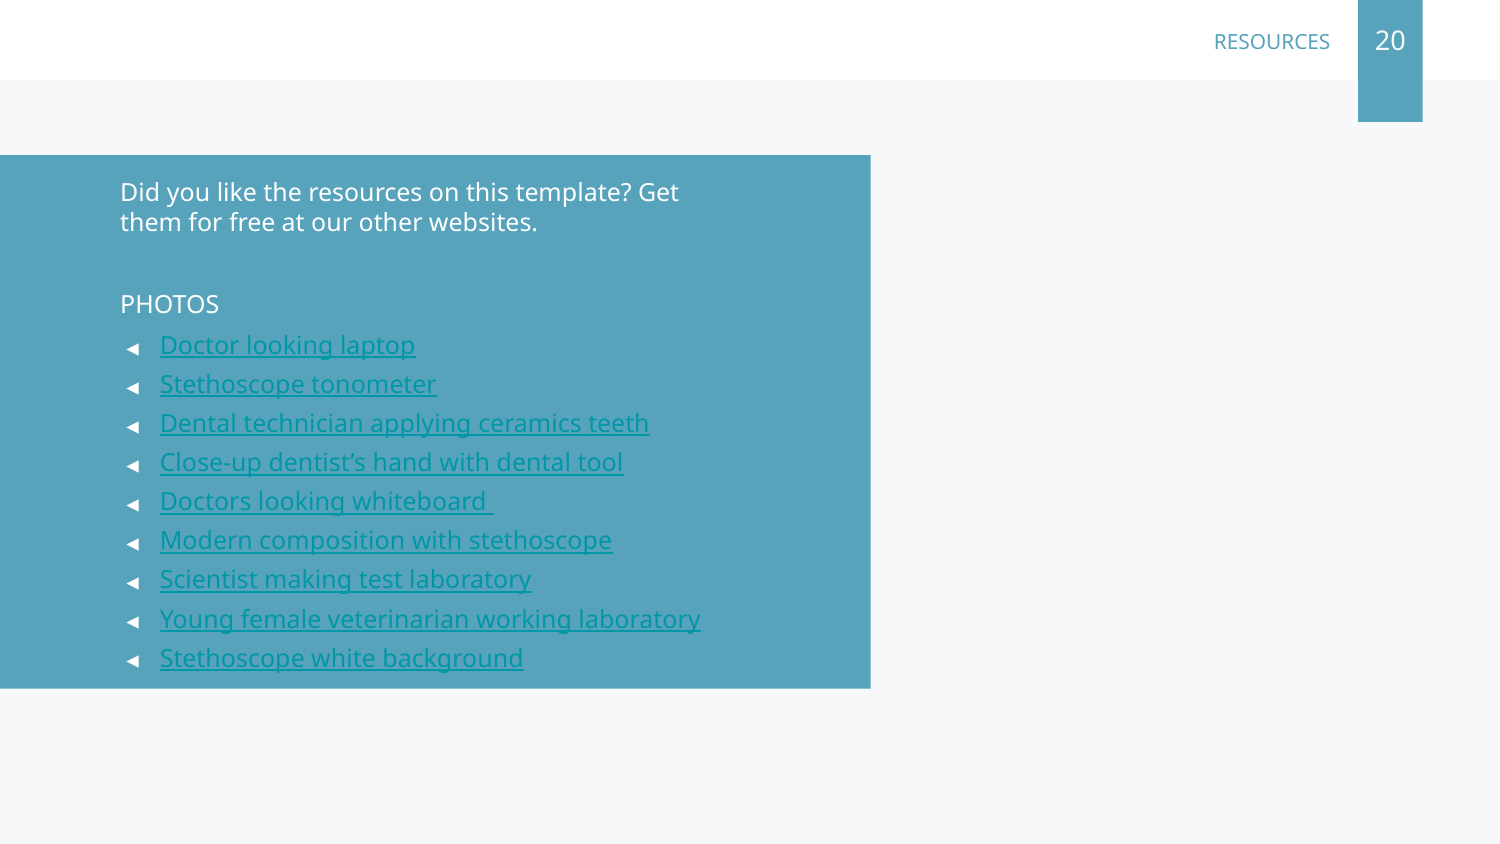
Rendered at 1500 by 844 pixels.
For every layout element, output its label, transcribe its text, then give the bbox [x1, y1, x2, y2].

title RESOURCES [646, 14, 1345, 68]
list Did you like the resources on this template? Get them for free at our other websites. PHOTOS Doctor looking laptop Stethoscope tonometer Dental technician applying ceramics teeth Close-up dentist’s hand with dental tool Doctors looking whiteboard Modern composition with stethoscope Scientist making test laboratory Young female veterinarian working laboratory Stethoscope white background [105, 325, 758, 568]
slide_number 20 [1345, 8, 1436, 74]
